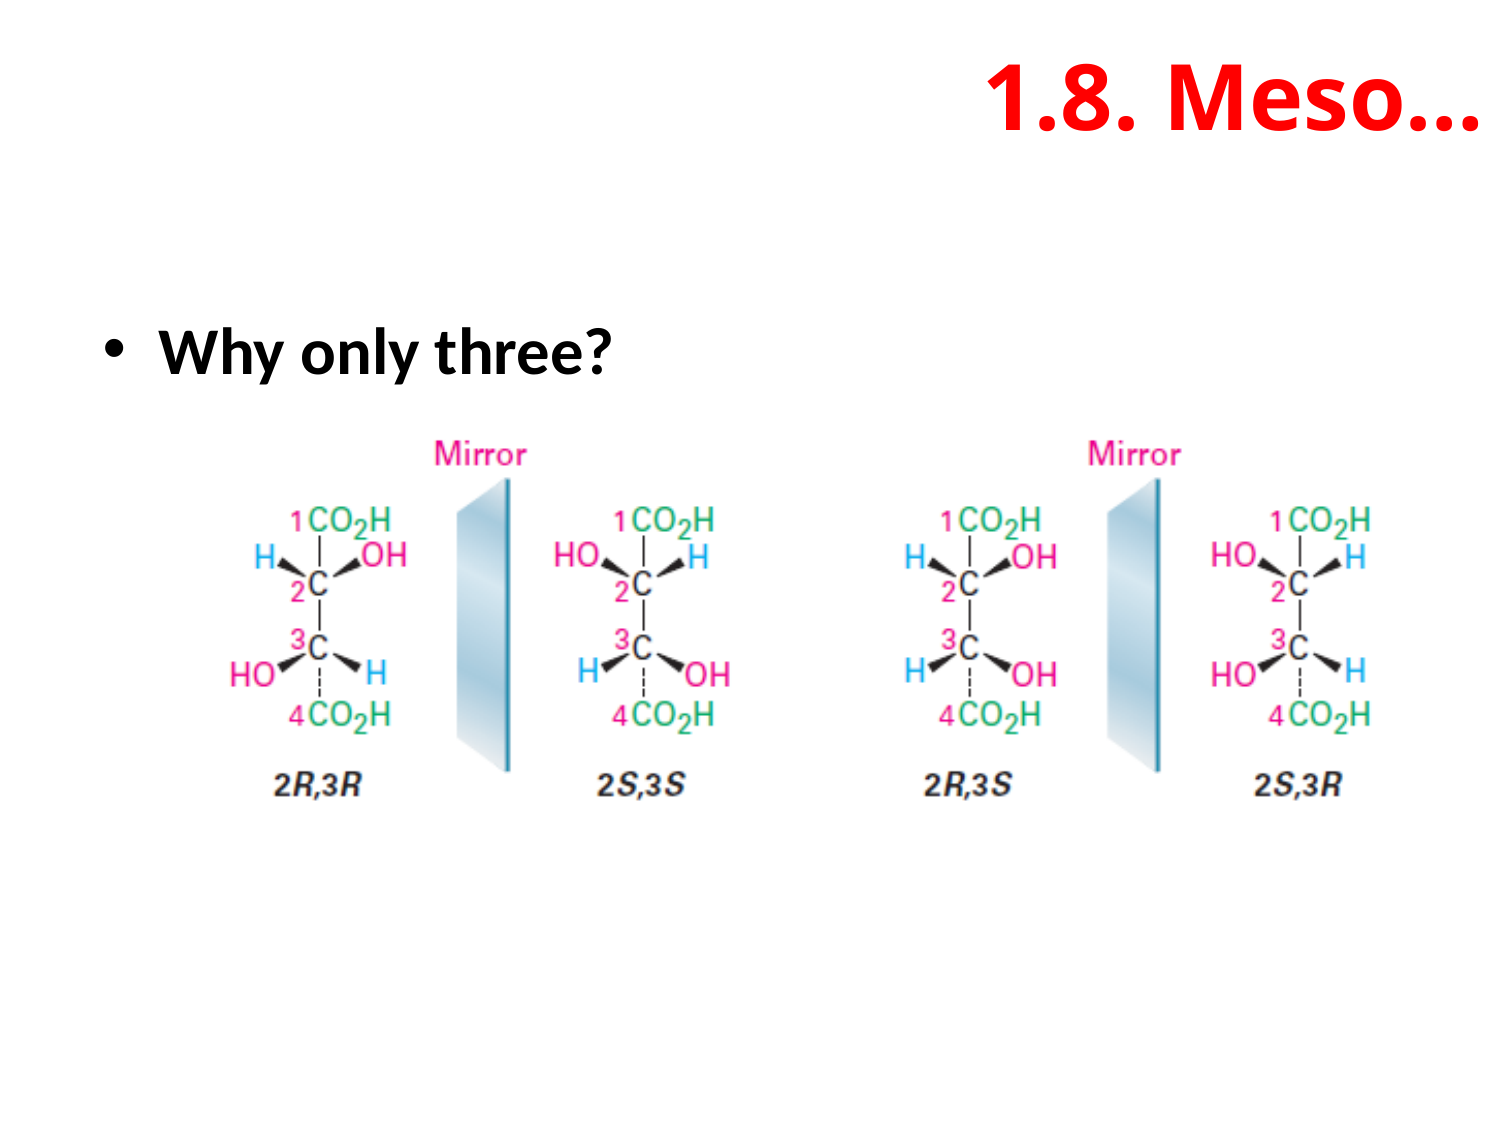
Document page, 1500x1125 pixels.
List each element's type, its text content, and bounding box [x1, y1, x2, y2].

list Why only three? [87, 299, 1438, 1075]
picture [187, 412, 1381, 838]
title 1.8. Meso… [150, 0, 1500, 188]
